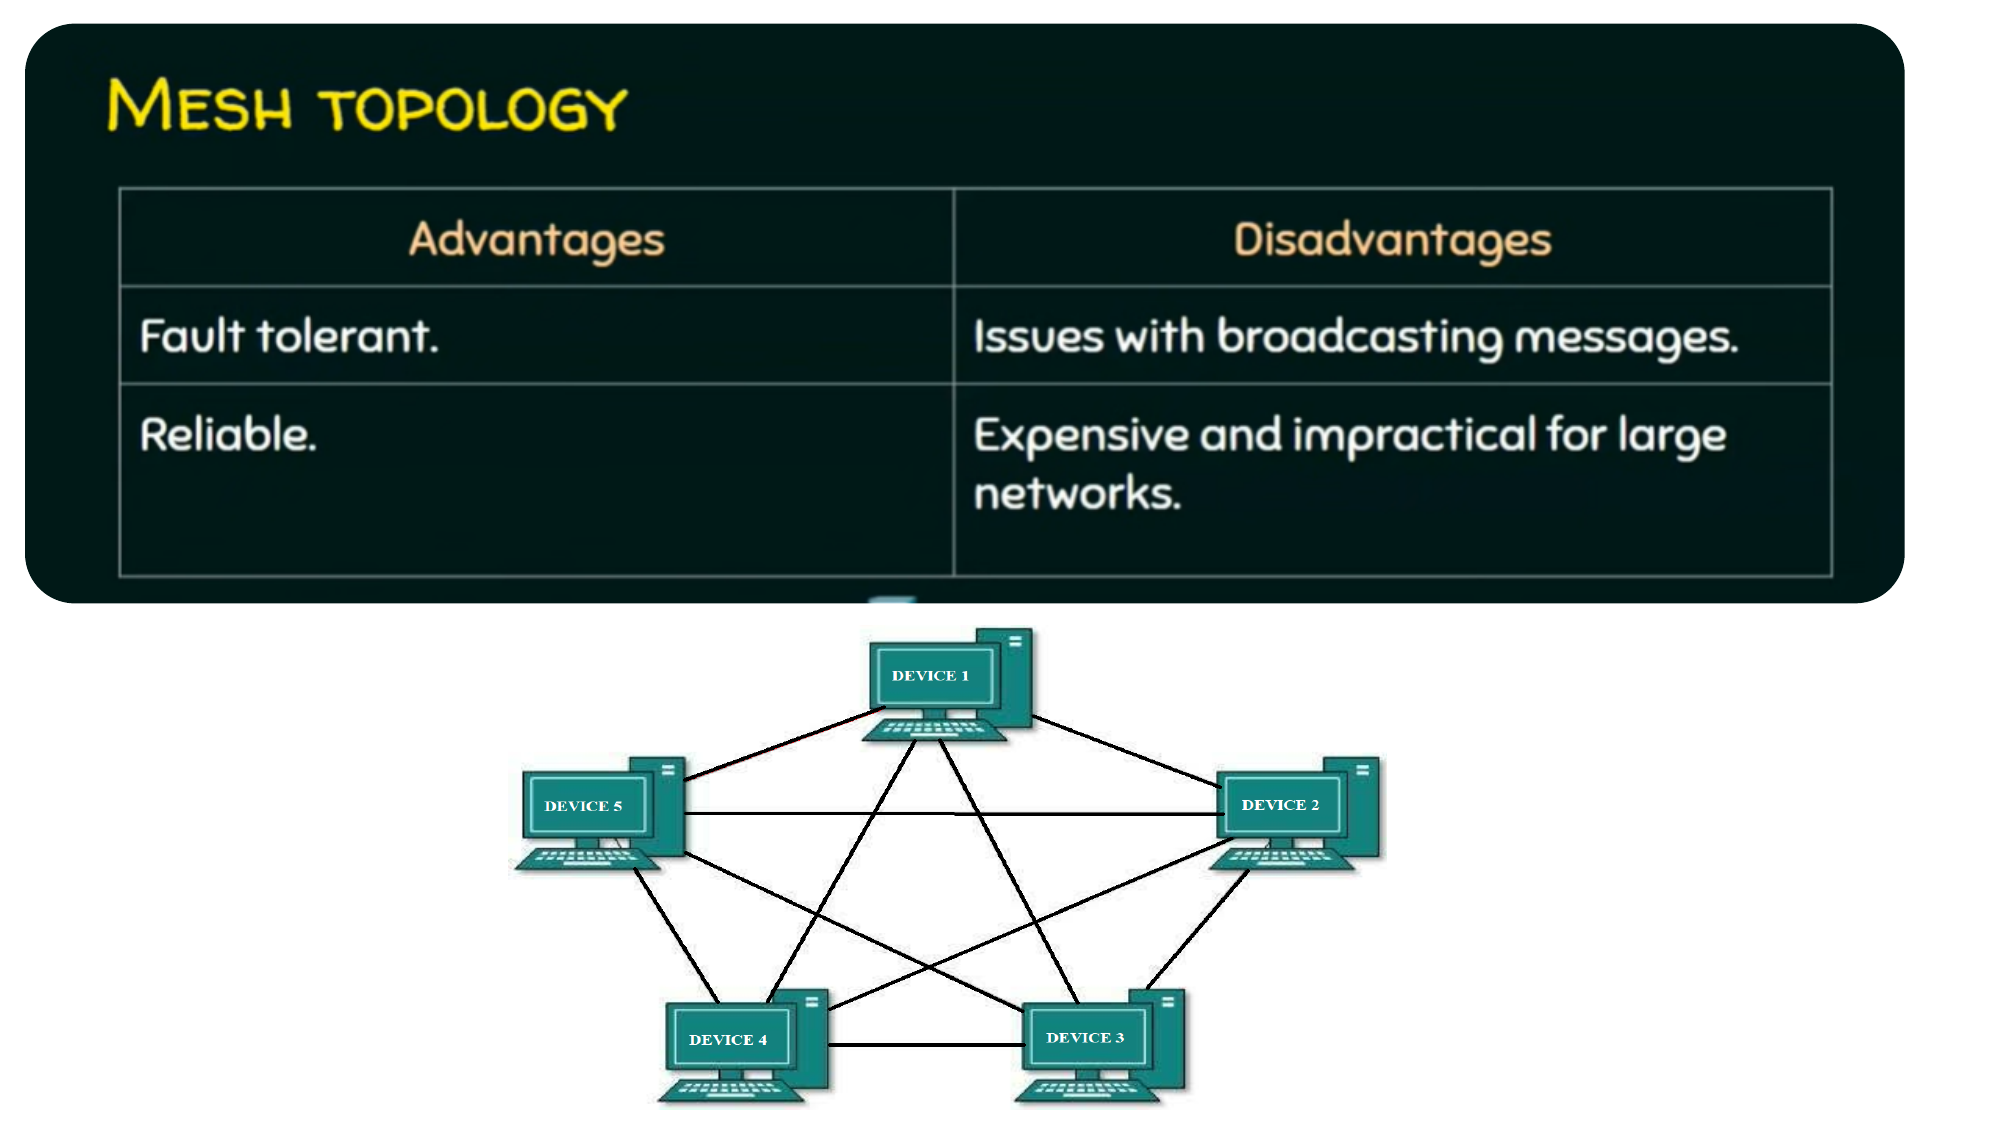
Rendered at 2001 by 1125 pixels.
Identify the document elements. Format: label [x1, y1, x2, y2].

picture [25, 23, 1905, 604]
picture [508, 625, 1387, 1110]
